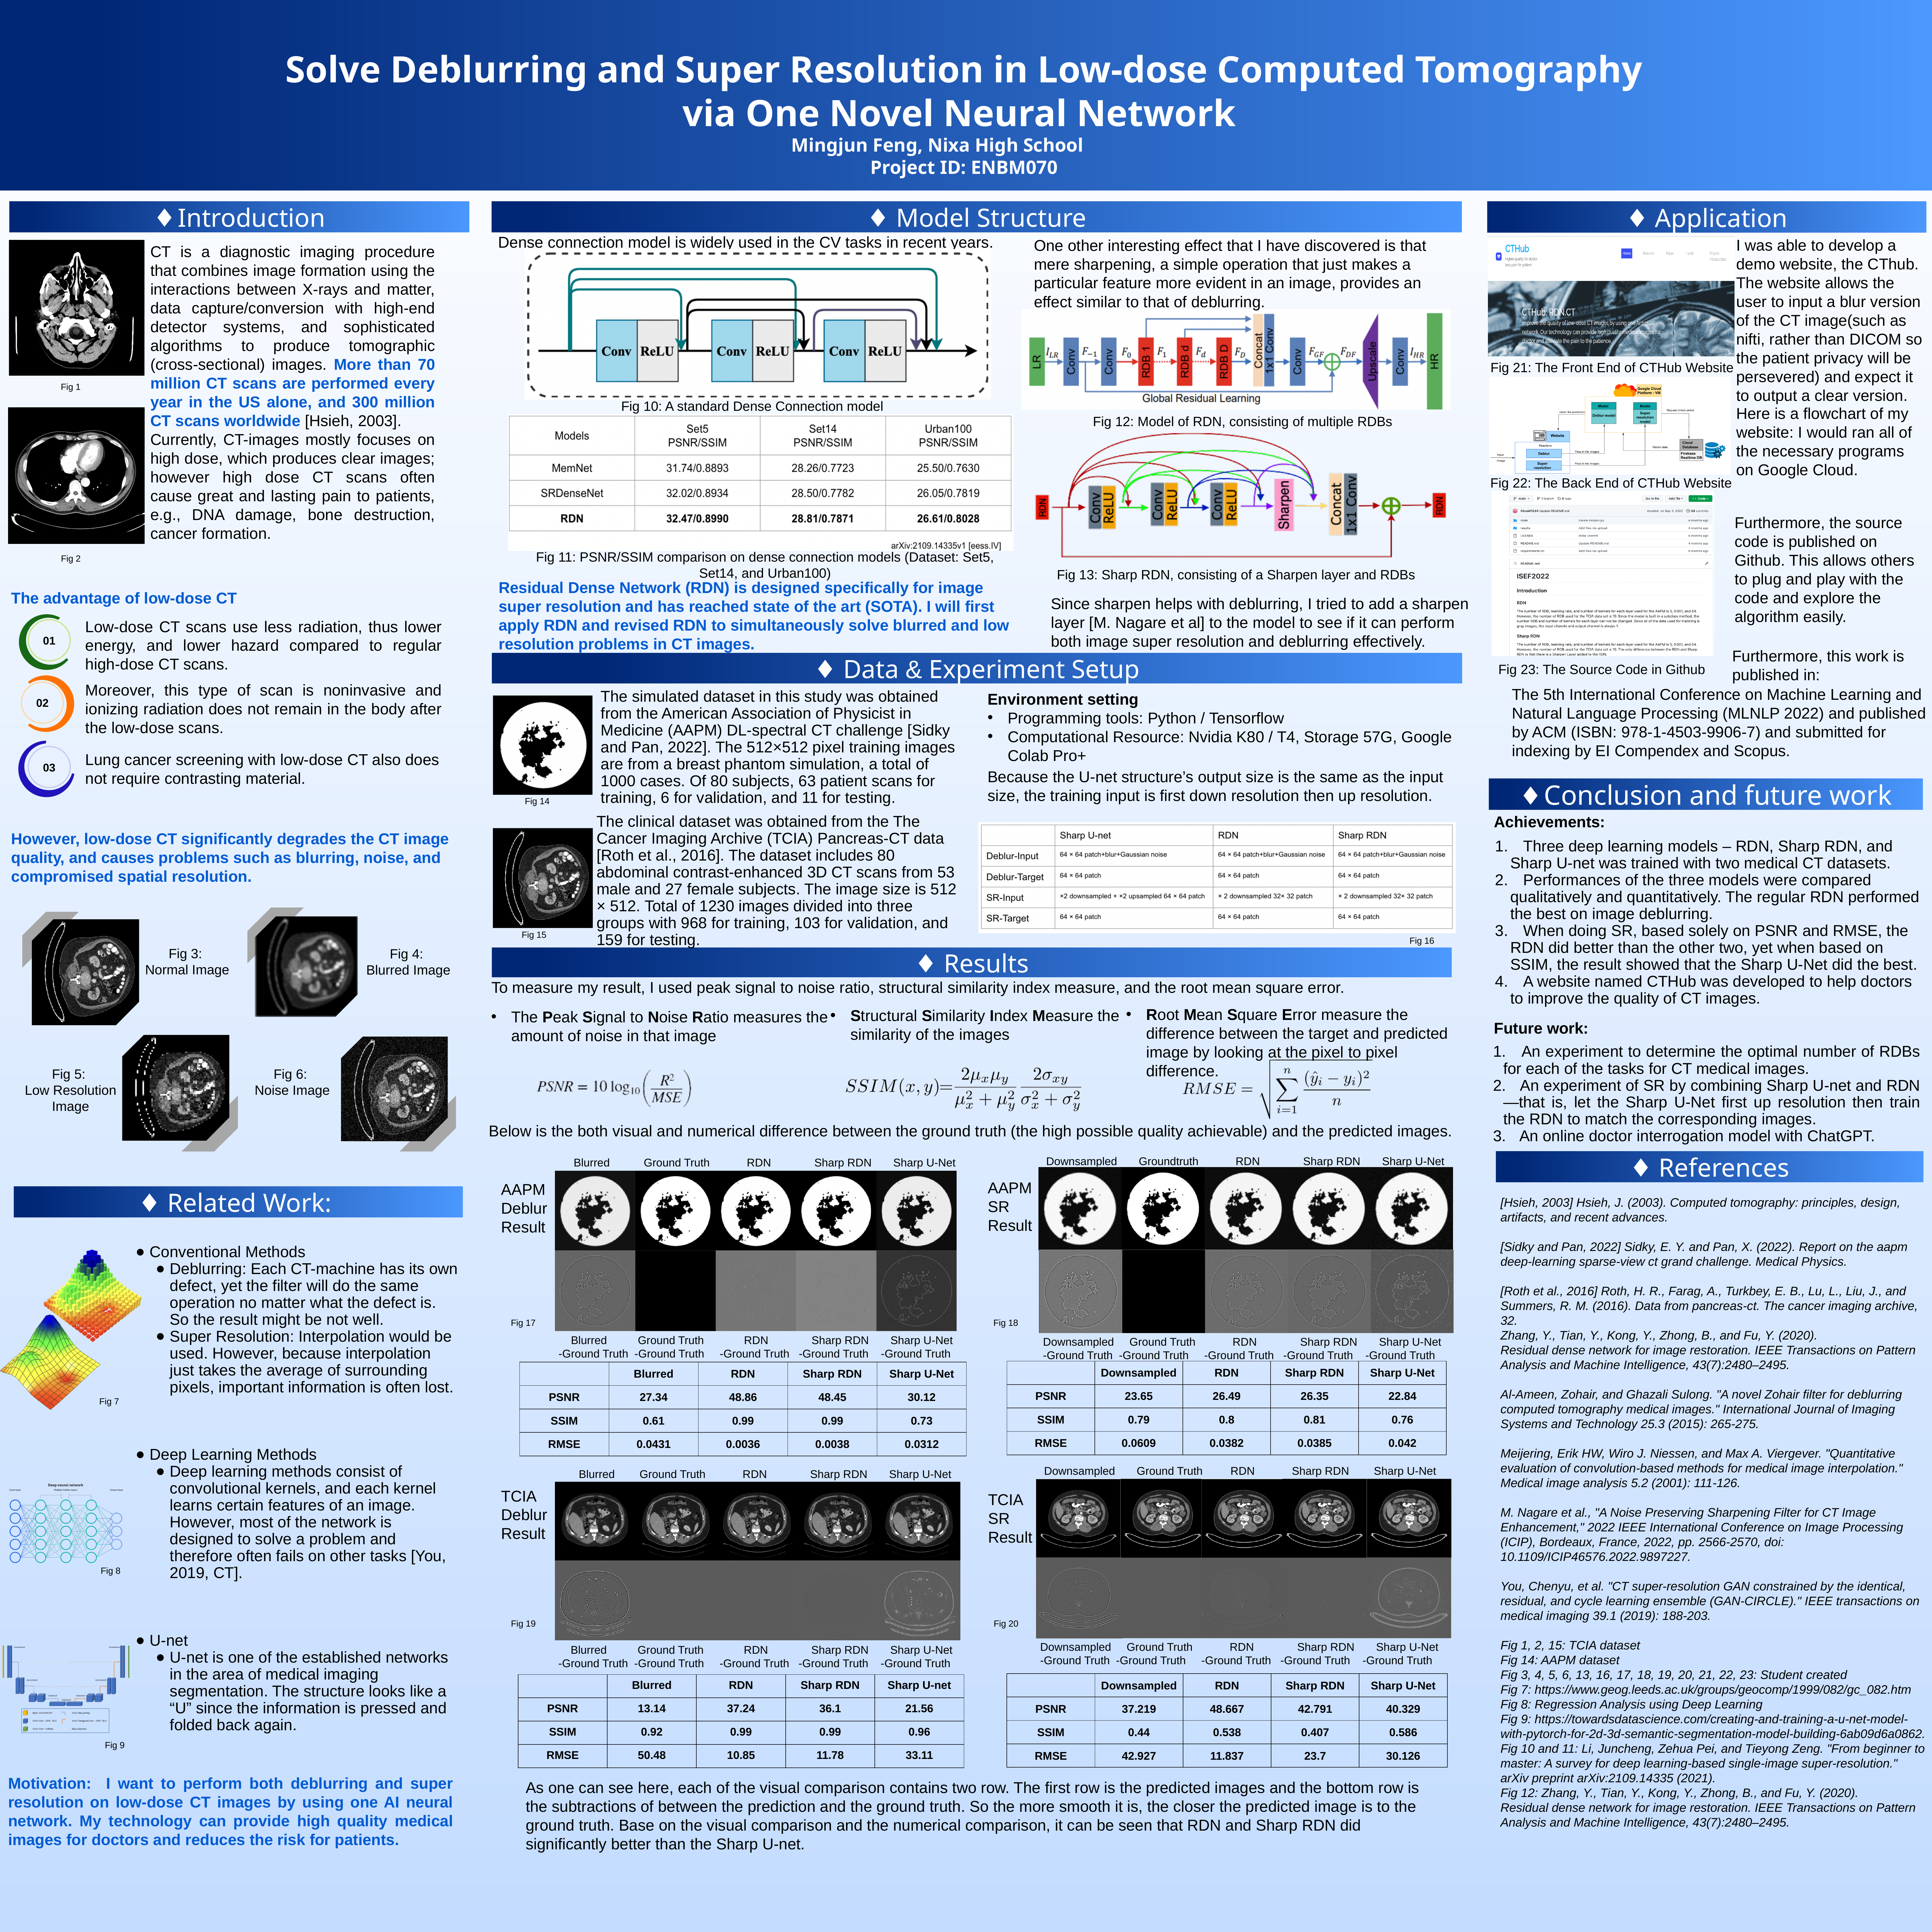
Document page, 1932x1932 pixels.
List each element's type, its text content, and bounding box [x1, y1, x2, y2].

text_box The Peak Signal to Noise Ratio measures the amount of noise in that image [491, 1007, 843, 1044]
text_box Since sharpen helps with deblurring, I tried to add a sharpen layer [M. Nagare et al] to the model to see if it can perform both image super resolution and deblurring effectively. [1049, 591, 1174, 650]
table_cell 26.35 [1271, 1385, 1358, 1408]
table_cell 48.86 [698, 1386, 788, 1409]
text_box I was able to develop a demo website, the CThub. The website allows the user to input a blur version of the CT image(such as nifti, rather than DICOM so the patient privacy will be persevered) and expect it to output a clear version. [1736, 235, 1926, 404]
text_box Achievements: [1494, 814, 1610, 831]
table_cell 50.48 [608, 1745, 696, 1768]
text_box Fig 11: PSNR/SSIM comparison on dense connection models (Dataset: Set5, Set14, and Urban100) [528, 551, 1002, 575]
picture [0, 1249, 143, 1411]
table_cell 0.586 [1359, 1721, 1447, 1744]
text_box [1489, 775, 1923, 813]
text_box Fig 21: The Front End of CTHub Website [1476, 357, 1736, 377]
text_box Fig 12: Model of RDN, consisting of multiple RDBs [1303, 411, 1403, 431]
table_cell 0.8 [1183, 1408, 1270, 1431]
table_cell 10.85 [697, 1745, 785, 1768]
text_box Fig 10: A standard Dense Connection model [580, 400, 928, 414]
picture [978, 822, 1456, 934]
table_cell 23.65 [1095, 1385, 1183, 1408]
text_box TCIA SR Result [986, 1487, 1036, 1548]
text_box Here is a flowchart of my website: I would ran all of the necessary programs on Google Cloud. [1736, 403, 1920, 478]
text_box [491, 199, 1462, 235]
table_header Sharp U-Net [877, 1362, 966, 1385]
text_box Fig 23: The Source Code in Github [1466, 659, 1732, 679]
picture [3, 1479, 127, 1568]
text_box Fig 13: Sharp RDN, consisting of a Sharpen layer and RDBs [1054, 564, 1174, 584]
text_box [230, 1096, 238, 1136]
text_box Dense connection model is widely used in the CV tasks in recent years. [496, 235, 1012, 253]
text_box Conventional Methods Deblurring: Each CT-machine has its own defect, yet the filter will do the same operation no matter what the defect is. So the result might be not well. Super Resolution: Interpolation would be used. However, because interpolation just takes the average of surrounding pixels, important information is often lost. Deep Learning Methods Deep learning methods consist of convolutional kernels, and each kernel learns certain features of an image. However, most of the network is designed to solve a problem and therefore often fails on other tasks [You, 2019, CT]. U-net U-net is one of the established networks in the area of medical imaging segmentation. The structure looks like a “U” since the information is pressed and folded back again. [127, 1242, 461, 1736]
picture [490, 825, 596, 932]
text_box [30, 741, 46, 746]
table_header Sharp U-net [875, 1675, 964, 1697]
picture [1038, 1167, 1454, 1333]
text_box [22, 927, 31, 968]
text_box Blurred Ground Truth RDN Sharp RDN Sharp U-Net [573, 1465, 983, 1483]
text_box Blurred Ground Truth RDN Sharp RDN Sharp U-Net -Ground Truth -Ground Truth -Ground Truth -Ground Truth -Ground Truth [547, 1641, 961, 1672]
text_box [19, 621, 67, 670]
table_cell RMSE [520, 1433, 609, 1456]
table_cell 48.667 [1183, 1697, 1271, 1720]
table_cell 0.0431 [609, 1433, 698, 1456]
table_cell 37.219 [1095, 1697, 1183, 1720]
text_box Fig 15 [522, 932, 564, 940]
text_box Lung cancer screening with low-dose CT also does not require contrasting material. [85, 749, 442, 787]
table_cell 0.0036 [698, 1433, 788, 1456]
table_cell 0.92 [608, 1721, 696, 1744]
table_cell 0.0609 [1095, 1432, 1183, 1455]
text_box Fig 13: Sharp RDN, consisting of a Sharpen layer and RDBs [1303, 564, 1418, 584]
picture [555, 1482, 960, 1641]
text_box Fig 22: The Back End of CTHub Website [1475, 472, 1747, 492]
text_box Fig 12: Model of RDN, consisting of multiple RDBs [1082, 411, 1174, 431]
table_cell 0.73 [877, 1409, 966, 1432]
text_box CT is a diagnostic imaging procedure that combines image formation using the interactions between X-rays and matter, data capture/conversion with high-end detector systems, and sophisticated algorithms to produce tomographic (cross-sectional) images. More than 70 million CT scans are performed every year in the US alone, and 300 million CT scans worldwide [Hsieh, 2003]. Currently, CT-images mostly focuses on high dose, which produces clear images; however high dose CT scans often cause great and lasting pain to patients, e.g., DNA damage, bone destruction, cancer formation. [148, 239, 437, 544]
text_box [181, 1141, 225, 1152]
table_cell PSNR [520, 1386, 609, 1409]
picture [526, 1061, 708, 1119]
text_box Downsampled Ground Truth RDN Sharp RDN Sharp U-Net -Ground Truth -Ground Truth -Ground Truth -Ground Truth -Ground Truth [1031, 1333, 1446, 1364]
text_box Fig 2 [61, 553, 93, 564]
table_cell 42.927 [1095, 1744, 1183, 1767]
table_header Sharp U-Net [1359, 1674, 1447, 1697]
table_cell 0.042 [1359, 1432, 1446, 1455]
text_box Fig 19 [511, 1618, 553, 1629]
text_box Blurred Ground Truth RDN Sharp RDN Sharp U-Net -Ground Truth -Ground Truth -Ground Truth -Ground Truth -Ground Truth [547, 1331, 962, 1362]
table_cell 0.538 [1183, 1721, 1271, 1744]
table_cell RMSE [1007, 1744, 1095, 1767]
picture [8, 407, 145, 544]
text_box An experiment to determine the optimal number of RDBs for each of the tasks for CT medical images. An experiment of SR by combining Sharp U-net and RDN—that is, let the Sharp U-Net first up resolution then train the RDN to match the corresponding images. An online doctor interrogation model with ChatGPT. [1493, 1024, 1921, 1145]
text_box Fig 16 [1409, 935, 1465, 946]
table_cell 21.56 [875, 1698, 964, 1721]
table_cell 22.84 [1359, 1385, 1446, 1408]
text_box Fig 9 [105, 1739, 137, 1750]
table_cell 11.78 [786, 1745, 874, 1768]
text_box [1036, 1479, 1451, 1638]
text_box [1303, 650, 1462, 686]
table_header Downsampled [1095, 1364, 1183, 1384]
table_cell SSIM [518, 1721, 607, 1744]
text_box Three deep learning models – RDN, Sharp RDN, and Sharp U-net was trained with two medical CT datasets. Performances of the three models were compared qualitatively and quantitatively. The regular RDN performed the best on image deblurring. When doing SR, based solely on PSNR and RMSE, the RDN did better than the other two, yet when based on SSIM, the result showed that the Sharp U-Net did the best. A website named CTHub was developed to help doctors to improve the quality of CT images. [1493, 800, 1927, 1009]
table_cell 13.14 [608, 1698, 696, 1721]
text_box Furthermore, the source code is published on Github. This allows others to plug and play with the code and explore the algorithm easily. [1735, 513, 1924, 625]
picture [31, 919, 140, 1025]
table_header RDN [1183, 1364, 1270, 1384]
text_box Downsampled Ground Truth RDN Sharp RDN Sharp U-Net [1036, 1462, 1446, 1479]
text_box The 5th International Conference on Machine Learning and Natural Language Processing (MLNLP 2022) and published by ACM (ISBN: 978-1-4503-9906-7) and submitted for indexing by EI Compendex and Scopus. [1512, 684, 1927, 759]
text_box AAPM Deblur Result [499, 1177, 555, 1238]
table_cell 30.126 [1359, 1744, 1447, 1767]
text_box Fig 6: Noise Image [239, 1063, 341, 1100]
table_cell 11.837 [1183, 1744, 1271, 1767]
table_cell 0.61 [609, 1409, 698, 1432]
table_header RDN [698, 1362, 788, 1385]
picture [1491, 491, 1714, 656]
text_box [0, 0, 1932, 191]
table_cell RMSE [1007, 1432, 1095, 1455]
table_cell 0.407 [1271, 1721, 1359, 1744]
text_box Below is the both visual and numerical difference between the ground truth (the high possible quality achievable) and the predicted images. [1084, 1121, 1463, 1140]
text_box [28, 746, 70, 788]
text_box Fig 7 [101, 1396, 131, 1406]
text_box Moreover, this type of scan is noninvasive and ionizing radiation does not remain in the body after the low-dose scans. [85, 680, 442, 736]
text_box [492, 945, 1452, 980]
table_cell 33.11 [875, 1745, 964, 1768]
text_box The advantage of low-dose CT [11, 588, 359, 607]
picture [525, 249, 991, 400]
picture [843, 1039, 1084, 1148]
text_box Furthermore, this work is published in: [1732, 646, 1931, 683]
text_box [18, 747, 68, 797]
table_cell 0.0382 [1183, 1432, 1270, 1455]
table_cell 27.34 [609, 1386, 698, 1409]
table_cell 0.99 [786, 1721, 874, 1744]
table_cell RMSE [518, 1745, 607, 1768]
text_box Blurred Ground Truth RDN Sharp RDN Sharp U-Net [568, 1153, 978, 1184]
table_cell PSNR [1007, 1697, 1095, 1720]
text_box [30, 614, 60, 620]
table_header Sharp RDN [788, 1362, 877, 1385]
text_box The clinical dataset was obtained from the The Cancer Imaging Archive (TCIA) Pancreas-CT data [Roth et al., 2016]. The dataset includes 80 abdominal contrast-enhanced 3D CT scans from 53 male and 27 female subjects. The image size is 512 × 512. Total of 1230 images divided into three groups with 968 for training, 103 for validation, and 159 for testing. [594, 811, 964, 945]
text_box [Hsieh, 2003] Hsieh, J. (2003). Computed tomography: principles, design, artifacts, and recent advances. [Sidky and Pan, 2022] Sidky, E. Y. and Pan, X. (2022). Report on the aapm deep-learning sparse-view ct grand challenge. Medical Physics. [Roth et al., 2016] Roth, H. R., Farag, A., Turkbey, E. B., Lu, L., Liu, J., and Summers, R. M. (2016). Data from pancreas-ct. The cancer imaging archive, 32. Zhang, Y., Tian, Y., Kong, Y., Zhong, B., and Fu, Y. (2020). Residual dense network for image restoration. IEEE Transactions on Pattern Analysis and Machine Intelligence, 43(7):2480–2495. Al‐Ameen, Zohair, and Ghazali Sulong. "A novel Zohair filter for deblurring computed tomography medical images." International Journal of Imaging Systems and Technology 25.3 (2015): 265-275. Meijering, Erik HW, Wiro J. Niessen, and Max A. Viergever. "Quantitative evaluation of convolution-based methods for medical image interpolation." Medical image analysis 5.2 (2001): 111-126. M. Nagare et al., "A Noise Preserving Sharpening Filter for CT Image Enhancement," 2022 IEEE International Conference on Image Processing (ICIP), Bordeaux, France, 2022, pp. 2566-2570, doi: 10.1109/ICIP46576.2022.9897227. You, Chenyu, et al. "CT super-resolution GAN constrained by the identical, residual, and cycle learning ensemble (GAN-CIRCLE)." IEEE transactions on medical imaging 39.1 (2019): 188-203. Fig 1, 2, 15: TCIA dataset Fig 14: AAPM dataset Fig 3, 4, 5, 6, 13, 16, 17, 18, 19, 20, 21, 22, 23: Student created Fig 7: https://www.geog.leeds.ac.uk/groups/geocomp/1999/082/gc_082.htm Fig 8: Regression Analysis using Deep Learning Fig 9: https://towardsdatascience.com/creating-and-training-a-u-net-model-with-pytorch-for-2d-3d-semantic-segmentation-model-building-6ab09d6a0862. Fig 10 and 11: Li, Juncheng, Zehua Pei, and Tieyong Zeng. "From beginner to master: A survey for deep learning-based single-image super-resolution." arXiv preprint arXiv:2109.14335 (2021). Fig 12: Zhang, Y., Tian, Y., Kong, Y., Zhong, B., and Fu, Y. (2020). Residual dense network for image restoration. IEEE Transactions on Pattern Analysis and Machine Intelligence, 43(7):2480–2495. [1497, 1191, 1932, 1832]
text_box Motivation: I want to perform both deblurring and super resolution on low-dose CT images by using one AI neural network. My technology can provide high quality medical images for doctors and reduces the risk for patients. [6, 1771, 456, 1850]
text_box Downsampled Ground Truth RDN Sharp RDN Sharp U-Net -Ground Truth -Ground Truth -Ground Truth -Ground Truth -Ground Truth [1029, 1637, 1443, 1668]
table_header Sharp U-Net [1359, 1364, 1446, 1384]
table_cell 0.99 [788, 1409, 877, 1432]
text_box [28, 675, 74, 732]
text_box Fig 1 [61, 381, 93, 392]
text_box The simulated dataset in this study was obtained from the American Association of Physicist in Medicine (AAPM) DL-spectral CT challenge [Sidky and Pan, 2022]. The 512×512 pixel training images are from a breast phantom simulation, a total of 1000 cases. Of 80 subjects, 63 patient scans for training, 6 for validation, and 11 for testing. [599, 686, 968, 809]
text_box Fig 8 [101, 1565, 133, 1576]
picture [9, 240, 145, 376]
text_box [39, 912, 79, 919]
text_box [492, 650, 1174, 686]
table_header [1007, 1361, 1095, 1384]
table_header Sharp RDN [786, 1675, 874, 1697]
table_header RDN [1183, 1674, 1271, 1697]
text_box [247, 924, 255, 943]
table_cell 23.7 [1271, 1744, 1359, 1767]
text_box Solve Deblurring and Super Resolution in Low-dose Computed Tomography via One Novel Neural Network Mingjun Feng, Nixa High School Project ID: ENBM070 [2, 43, 1927, 181]
table_header RDN [697, 1675, 785, 1697]
text_box Fig 3: Normal Image [140, 943, 255, 979]
text_box Future work: [1494, 1022, 1589, 1037]
text_box Fig 18 [993, 1317, 1036, 1328]
table_cell PSNR [1007, 1385, 1095, 1408]
table_header Downsampled [1095, 1674, 1183, 1697]
table_cell 26.49 [1183, 1385, 1270, 1408]
text_box Below is the both visual and numerical difference between the ground truth (the high possible quality achievable) and the predicted images. [489, 1121, 843, 1140]
text_box To measure my result, I used peak signal to noise ratio, structural similarity index measure, and the root mean square error. [491, 977, 1416, 996]
table_cell 0.76 [1359, 1408, 1446, 1431]
picture [493, 695, 593, 795]
text_box Fig 14 [525, 795, 567, 806]
text_box [70, 773, 74, 784]
table_cell 0.0038 [788, 1433, 877, 1456]
text_box However, low-dose CT significantly degrades the CT image quality, and causes problems such as blurring, noise, and compromised spatial resolution. [11, 828, 451, 885]
text_box Fig 17 [511, 1317, 553, 1328]
picture [1183, 1060, 1373, 1119]
picture [3, 1645, 129, 1733]
table_cell 37.24 [697, 1698, 785, 1721]
text_box As one can see here, each of the visual comparison contains two row. The first row is the predicted images and the bottom row is the subtractions of between the prediction and the ground truth. So the more smooth it is, the closer the predicted image is to the ground truth. Base on the visual comparison and the numerical comparison, it can be seen that RDN and Sharp RDN did significantly better than the Sharp U-net. [526, 1777, 1437, 1853]
text_box Because the U-net structure’s output size is the same as the input size, the training input is first down resolution then up resolution. [985, 764, 1470, 806]
table_cell 0.99 [697, 1721, 785, 1744]
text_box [1496, 1149, 1923, 1184]
table_cell 0.96 [875, 1721, 964, 1744]
picture [255, 916, 358, 1017]
table_cell SSIM [1007, 1408, 1095, 1431]
table_header [518, 1675, 607, 1697]
text_box TCIA Deblur Result [499, 1484, 555, 1544]
table_header [520, 1362, 609, 1385]
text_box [21, 682, 64, 723]
text_box AAPM SR Result [986, 1176, 1038, 1236]
table_cell 42.791 [1271, 1697, 1359, 1720]
text_box Structural Similarity Index Measure the similarity of the images [830, 1005, 1126, 1043]
table_cell 0.79 [1095, 1408, 1183, 1431]
table_header Sharp RDN [1271, 1674, 1359, 1697]
text_box [262, 908, 304, 916]
text_box Residual Dense Network (RDN) is designed specifically for image super resolution and has reached state of the art (SOTA). I will first apply RDN and revised RDN to simultaneously solve blurred and low resolution problems in CT images. [496, 575, 1029, 650]
text_box [448, 1096, 456, 1136]
picture [341, 1036, 448, 1141]
text_box Fig 20 [994, 1618, 1036, 1629]
text_box Fig 5: Low Resolution Image [17, 1063, 121, 1116]
picture [1488, 236, 1735, 357]
picture [508, 414, 1013, 551]
table_cell 30.12 [877, 1386, 966, 1409]
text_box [28, 620, 70, 661]
text_box Since sharpen helps with deblurring, I tried to add a sharpen layer [M. Nagare et al] to the model to see if it can perform both image super resolution and deblurring effectively. [1303, 591, 1472, 652]
table_cell SSIM [1007, 1721, 1095, 1744]
table_cell 48.45 [788, 1386, 877, 1409]
table_header Blurred [609, 1362, 698, 1385]
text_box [13, 1184, 463, 1220]
table_cell 36.1 [786, 1698, 874, 1721]
table_header [1007, 1674, 1095, 1697]
table_header Sharp RDN [1271, 1364, 1358, 1384]
text_box Root Mean Square Error measure the difference between the target and predicted image by looking at the pixel to pixel difference. [1126, 1004, 1456, 1080]
table_cell 0.44 [1095, 1721, 1183, 1744]
table_cell 0.0312 [877, 1433, 966, 1456]
table_cell PSNR [518, 1698, 607, 1721]
text_box Fig 4: Blurred Image [358, 943, 478, 979]
table_cell 40.329 [1359, 1697, 1447, 1720]
picture [121, 1035, 230, 1141]
table_header Blurred [608, 1675, 696, 1697]
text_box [1487, 199, 1927, 235]
picture [555, 1171, 957, 1331]
picture [1021, 290, 1451, 704]
text_box Downsampled Groundtruth RDN Sharp RDN Sharp U-Net [1038, 1152, 1447, 1176]
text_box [9, 199, 470, 235]
table_cell 0.99 [698, 1409, 788, 1432]
picture [1489, 376, 1731, 475]
text_box Low-dose CT scans use less radiation, thus lower energy, and lower hazard compared to regular high-dose CT scans. [85, 616, 442, 673]
table_cell 0.0385 [1271, 1432, 1358, 1455]
text_box [400, 1141, 442, 1152]
table_cell SSIM [520, 1409, 609, 1432]
text_box Environment setting Programming tools: Python / Tensorflow Computational Resource: Nvidia K80 / T4, Storage 57G, Google Colab Pro+ [985, 687, 1470, 764]
text_box One other interesting effect that I have discovered is that mere sharpening, a simple operation that just makes a particular feature more evident in an image, provides an effect similar to that of deblurring. [1032, 235, 1441, 309]
table_cell 0.81 [1271, 1408, 1358, 1431]
